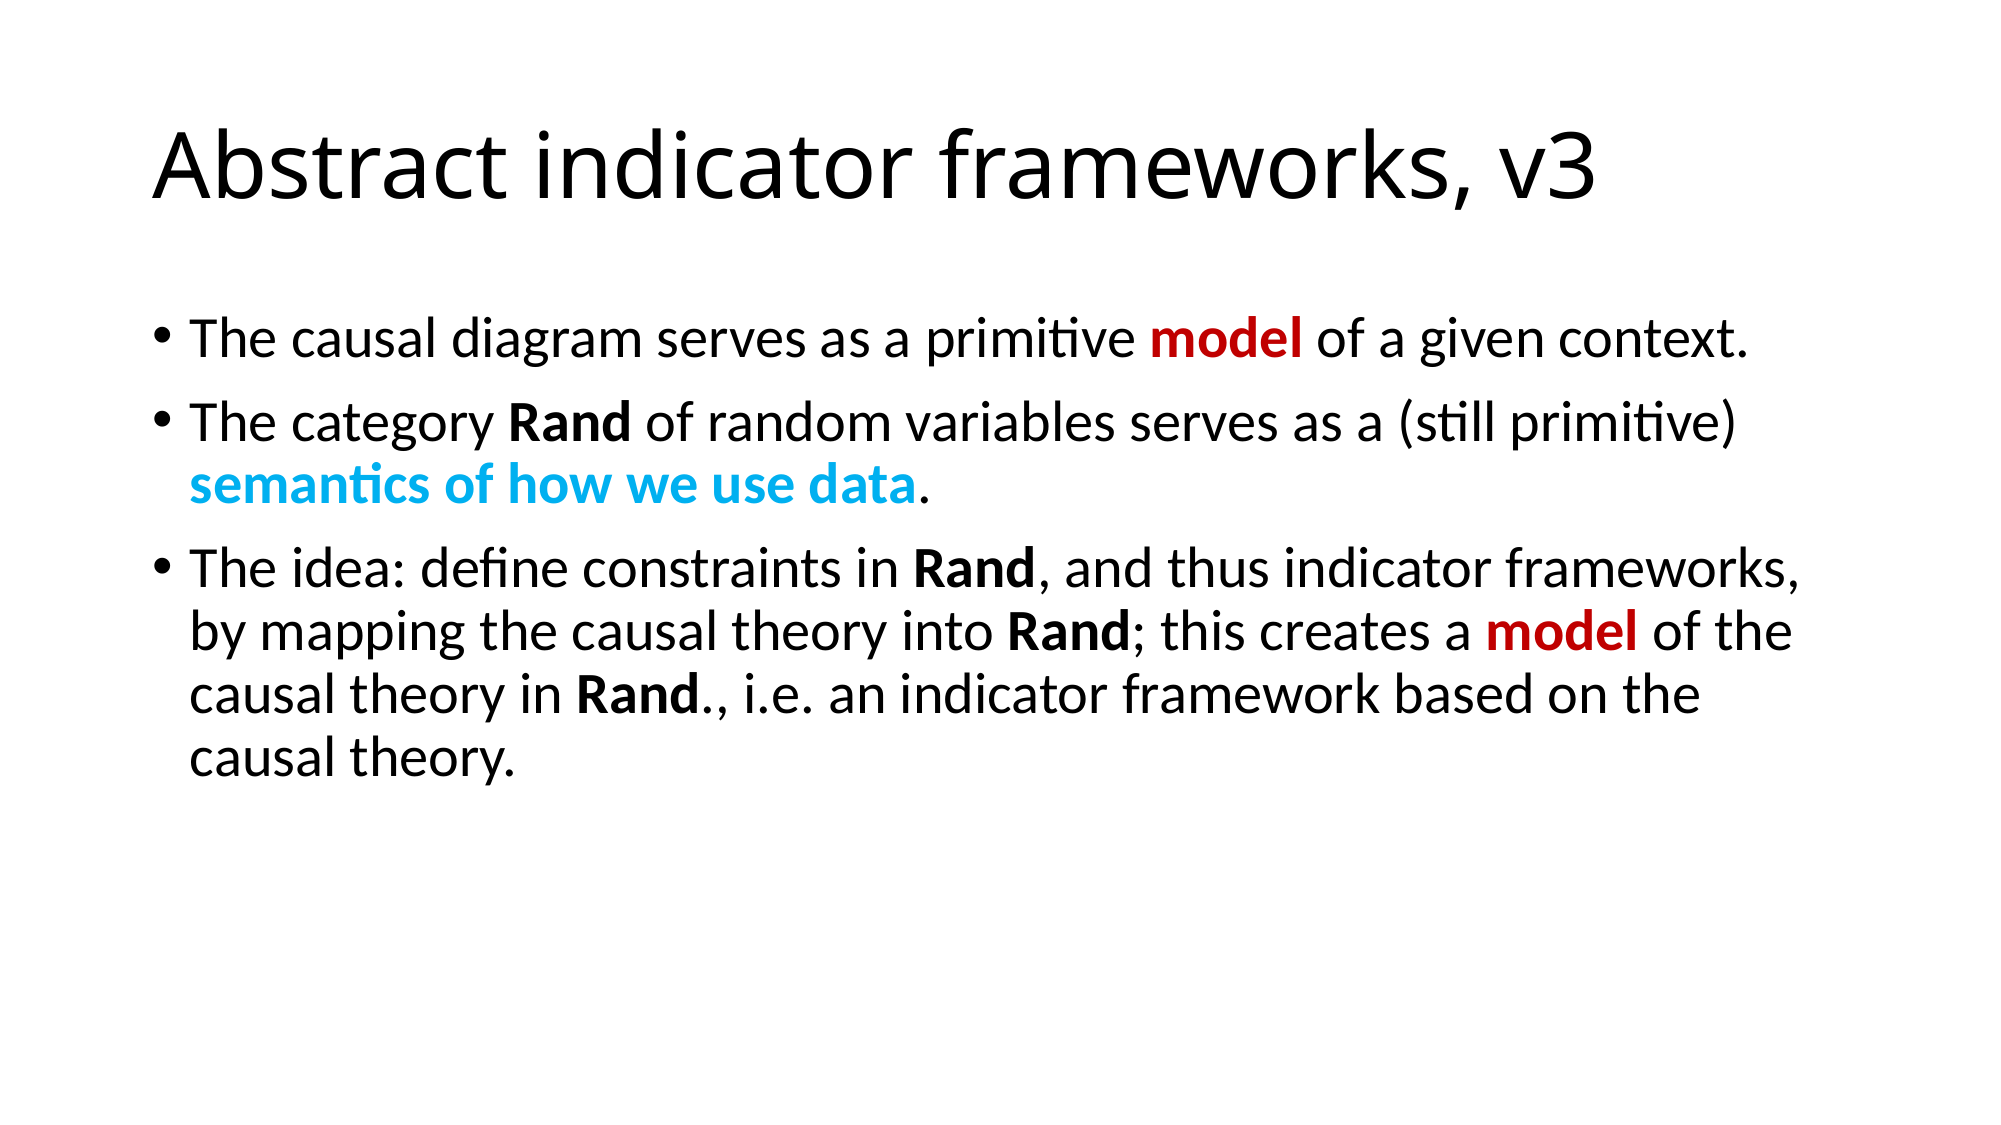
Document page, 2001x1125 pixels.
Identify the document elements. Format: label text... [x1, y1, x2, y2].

title Abstract indicator frameworks, v3 [137, 59, 1863, 278]
list The causal diagram serves as a primitive model of a given context. The category Rand of random variables serves as a (still primitive) semantics of how we use data. The idea: define constraints in Rand, and thus indicator frameworks, by mapping the causal theory into Rand; this creates a model of the causal theory in Rand., i.e. an indicator framework based on the causal theory. [137, 299, 1863, 1014]
